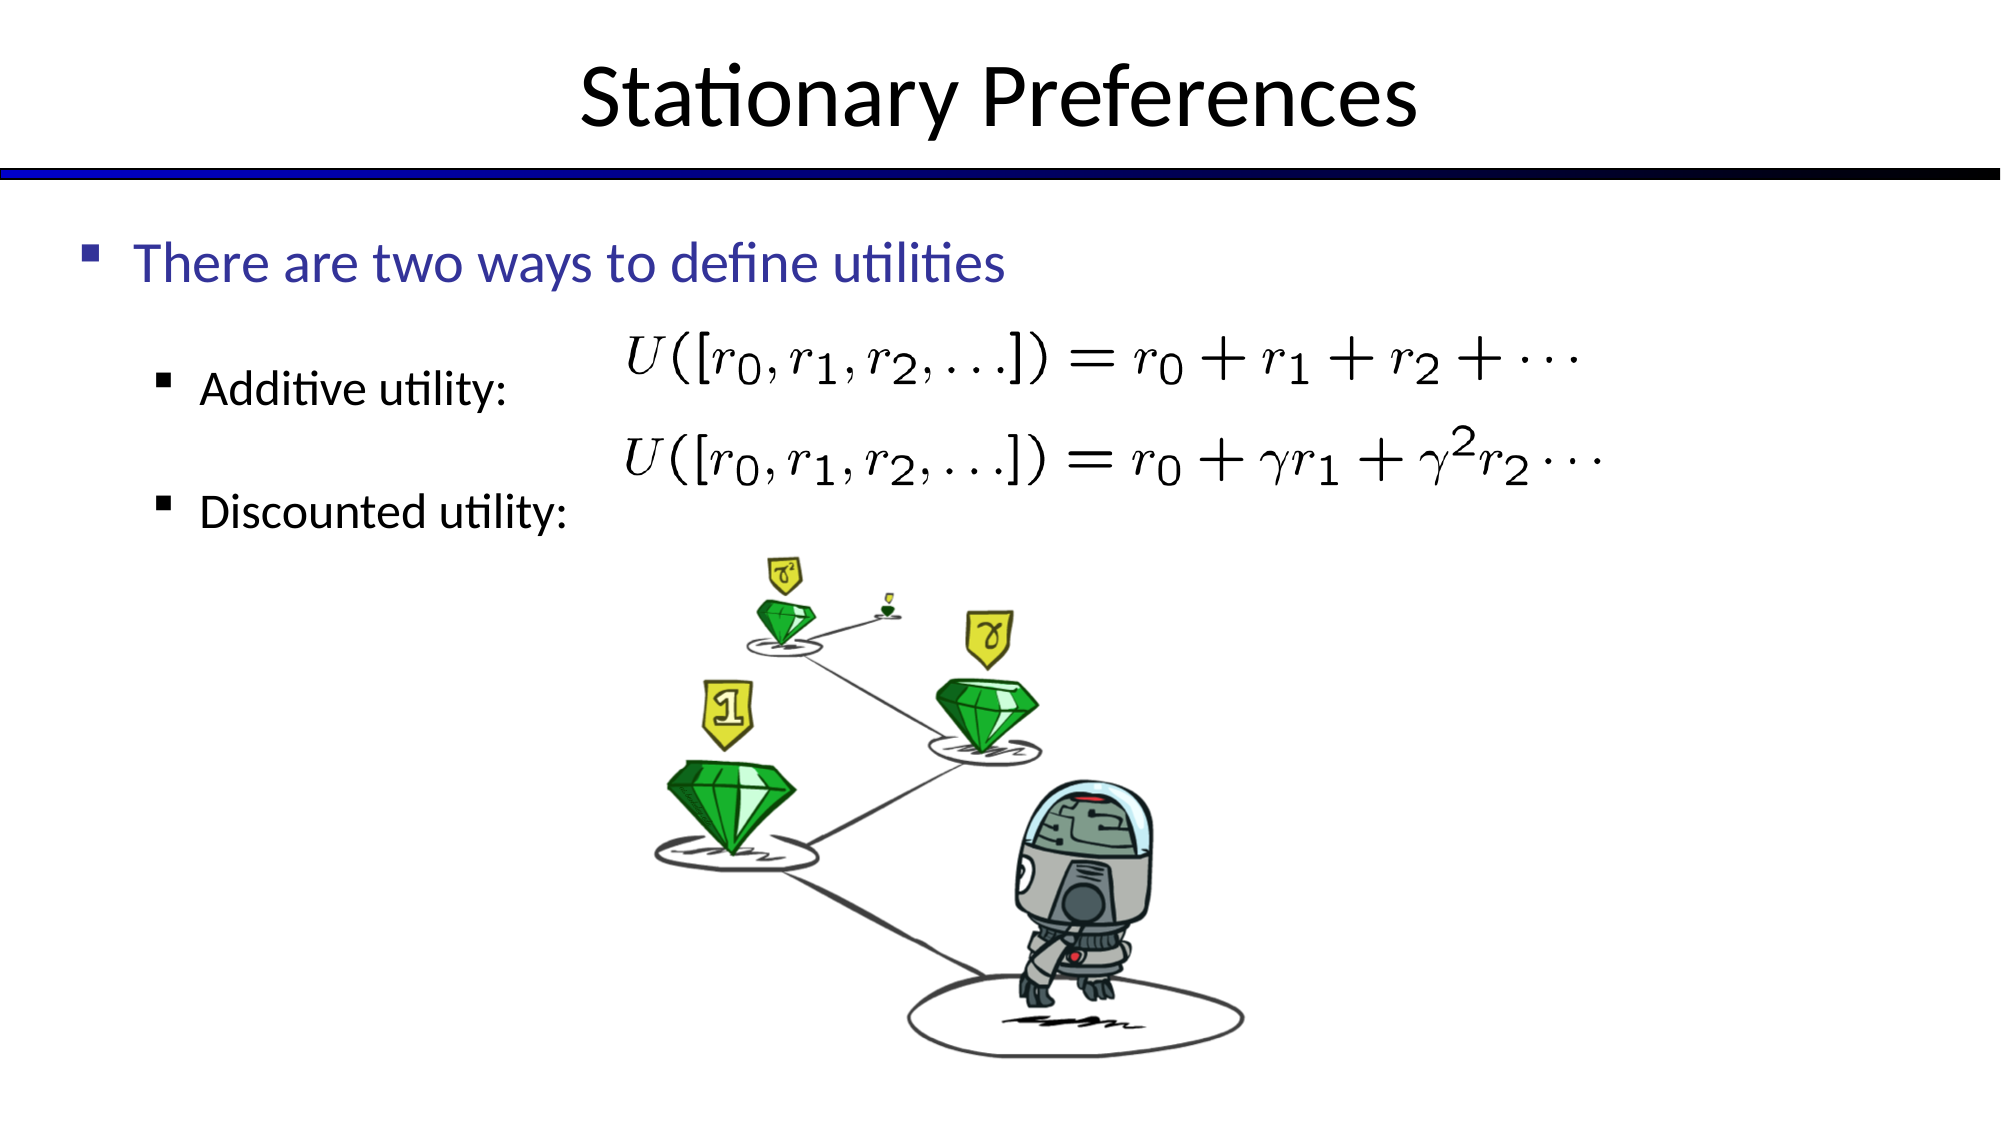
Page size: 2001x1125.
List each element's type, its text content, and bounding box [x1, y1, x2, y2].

list There are two ways to define utilities Additive utility: Discounted utility: [62, 224, 1588, 968]
picture [624, 425, 1603, 486]
picture [630, 544, 1276, 1083]
title Stationary Preferences [0, 0, 2000, 184]
picture [626, 331, 1578, 385]
